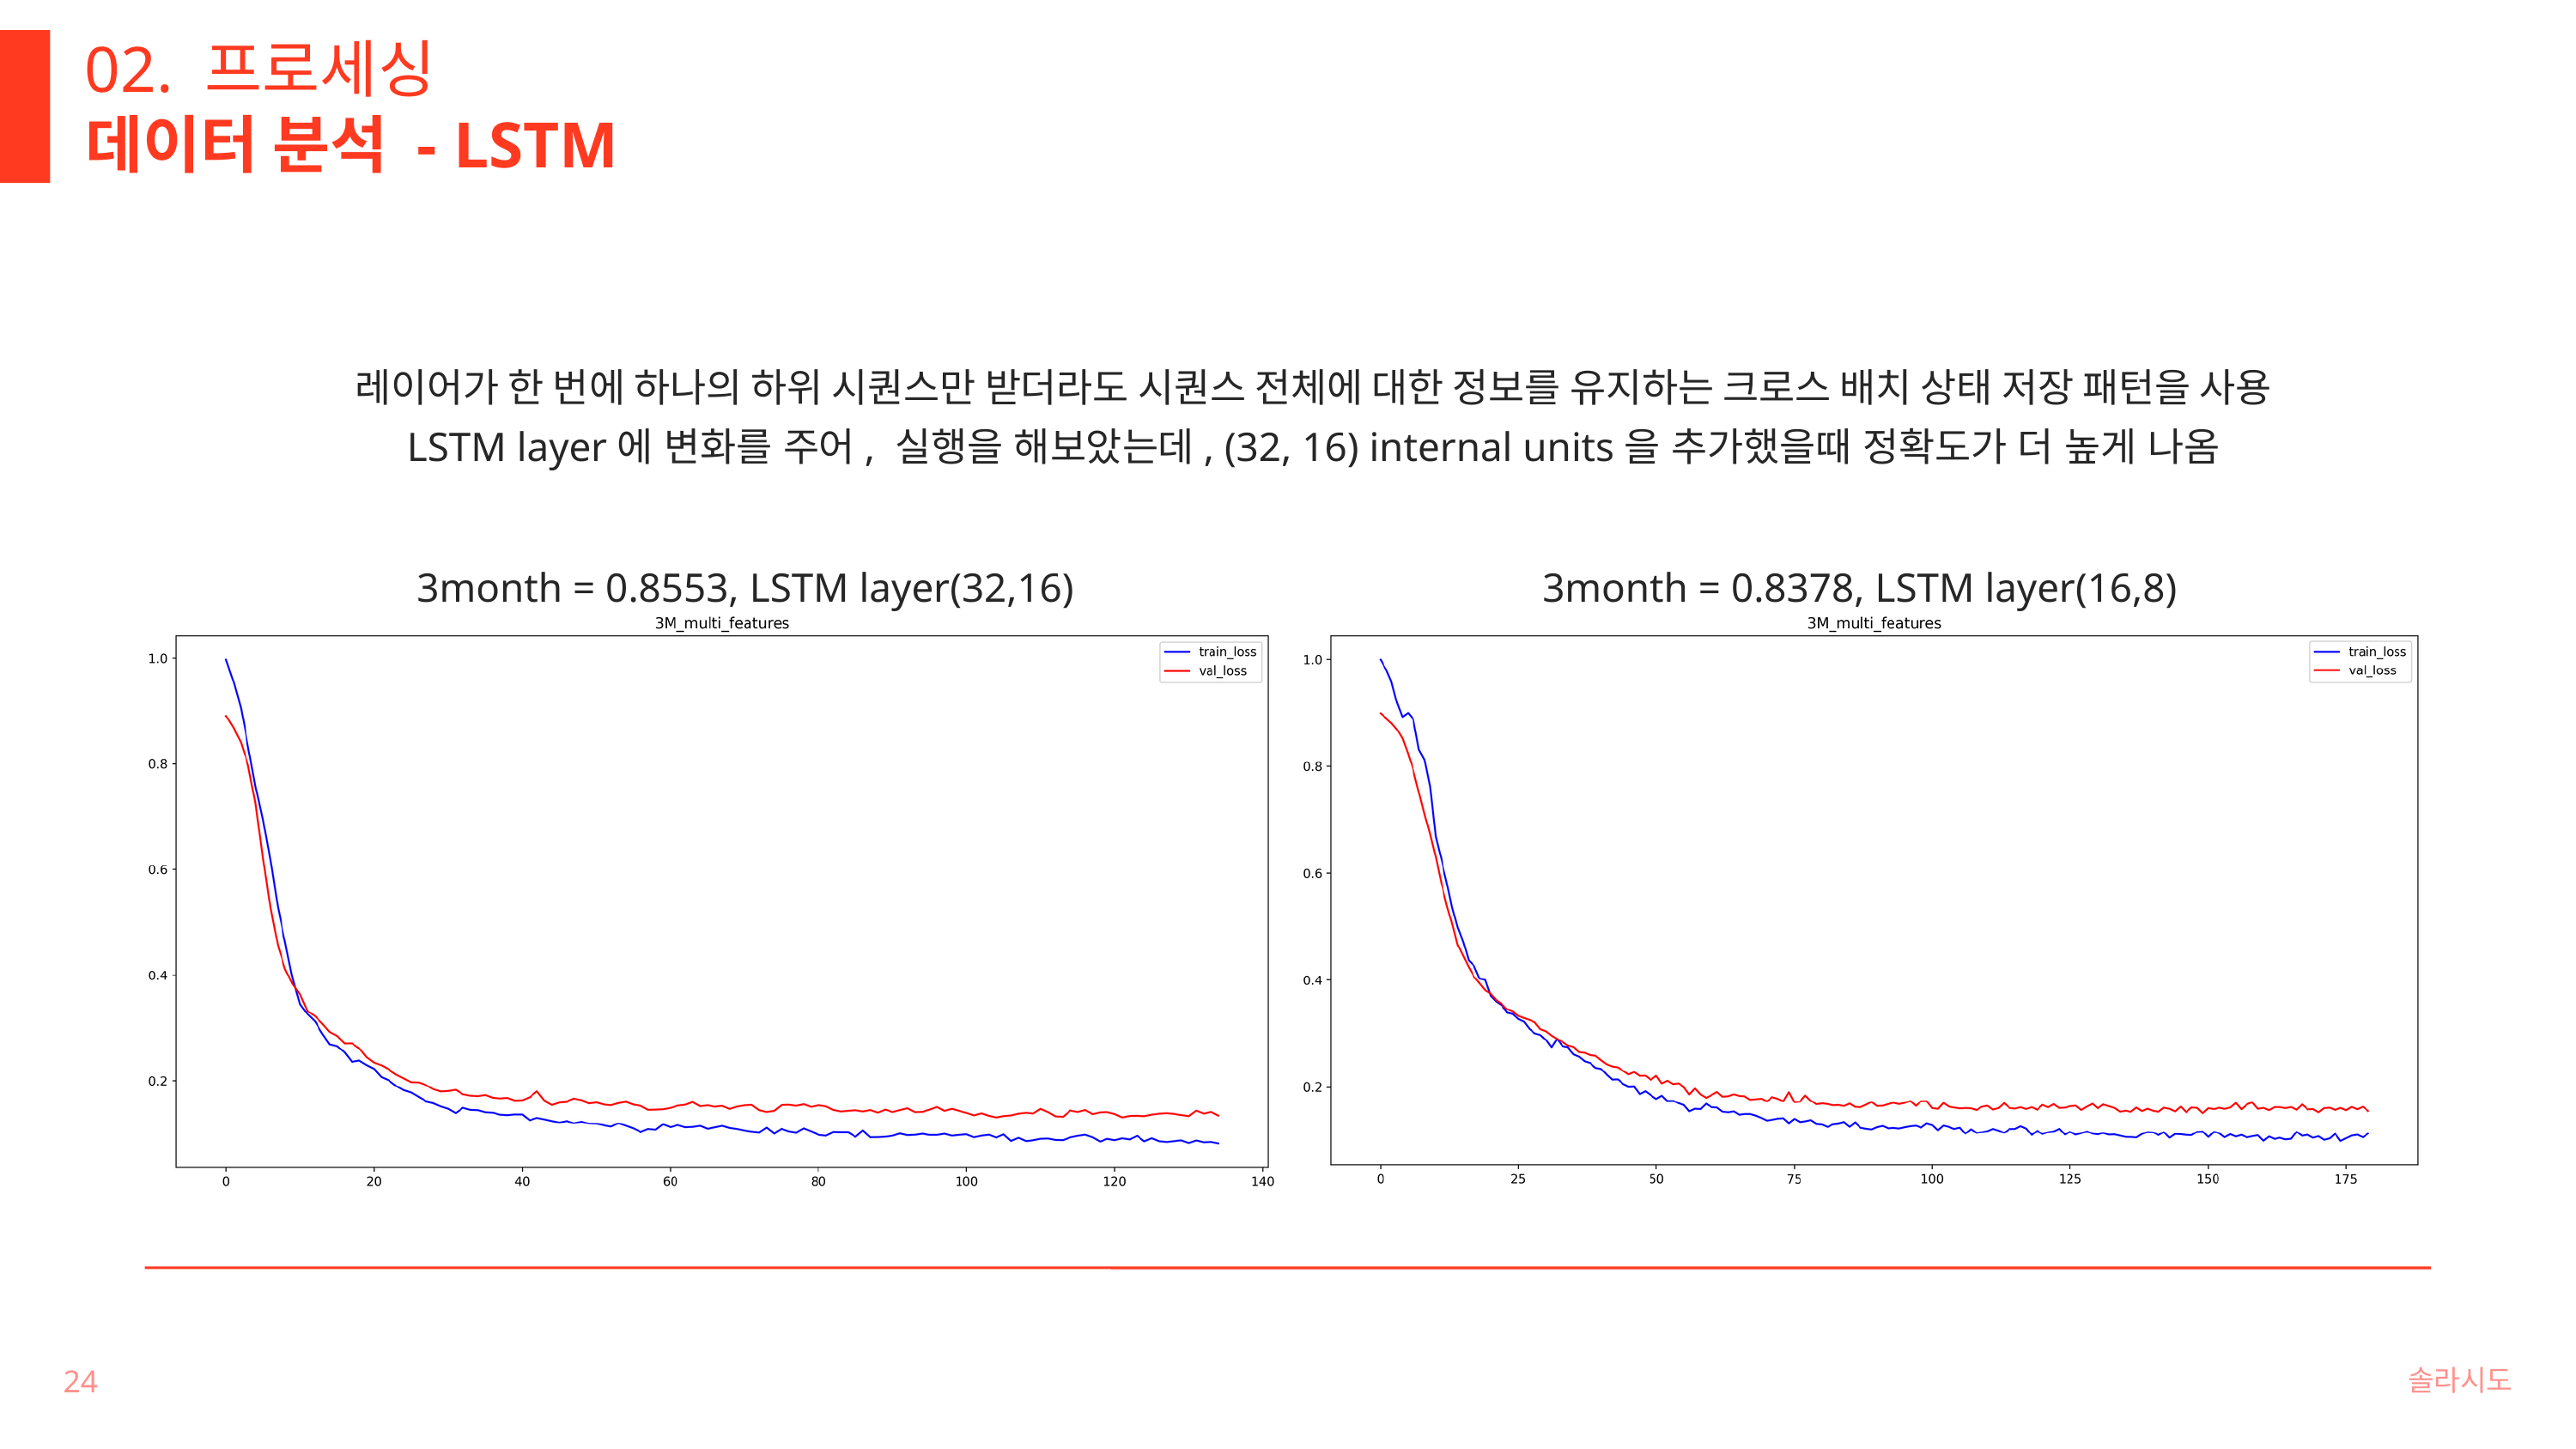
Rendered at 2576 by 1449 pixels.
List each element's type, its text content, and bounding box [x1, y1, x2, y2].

footer 솔라시도 [2117, 1357, 2526, 1410]
text_box 3month = 0.8553, LSTM layer(32,16) [368, 551, 1123, 606]
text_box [84, 32, 1682, 184]
text_box 3month = 0.8378, LSTM layer(16,8) [1515, 551, 2205, 606]
picture [139, 607, 1284, 1197]
picture [1293, 607, 2427, 1194]
text_box 레이어가 한 번에 하나의 하위 시퀀스만 받더라도 시퀀스 전체에 대한 정보를 유지하는 크로스 배치 상태 저장 패턴을 사용 LSTM layer에 변화를 주어, 실행을 해보았는데, (32, 16) internal units을 추가했을때 정확도가 더 높게 나옴 [298, 350, 2330, 470]
slide_number 24 [50, 1357, 351, 1410]
